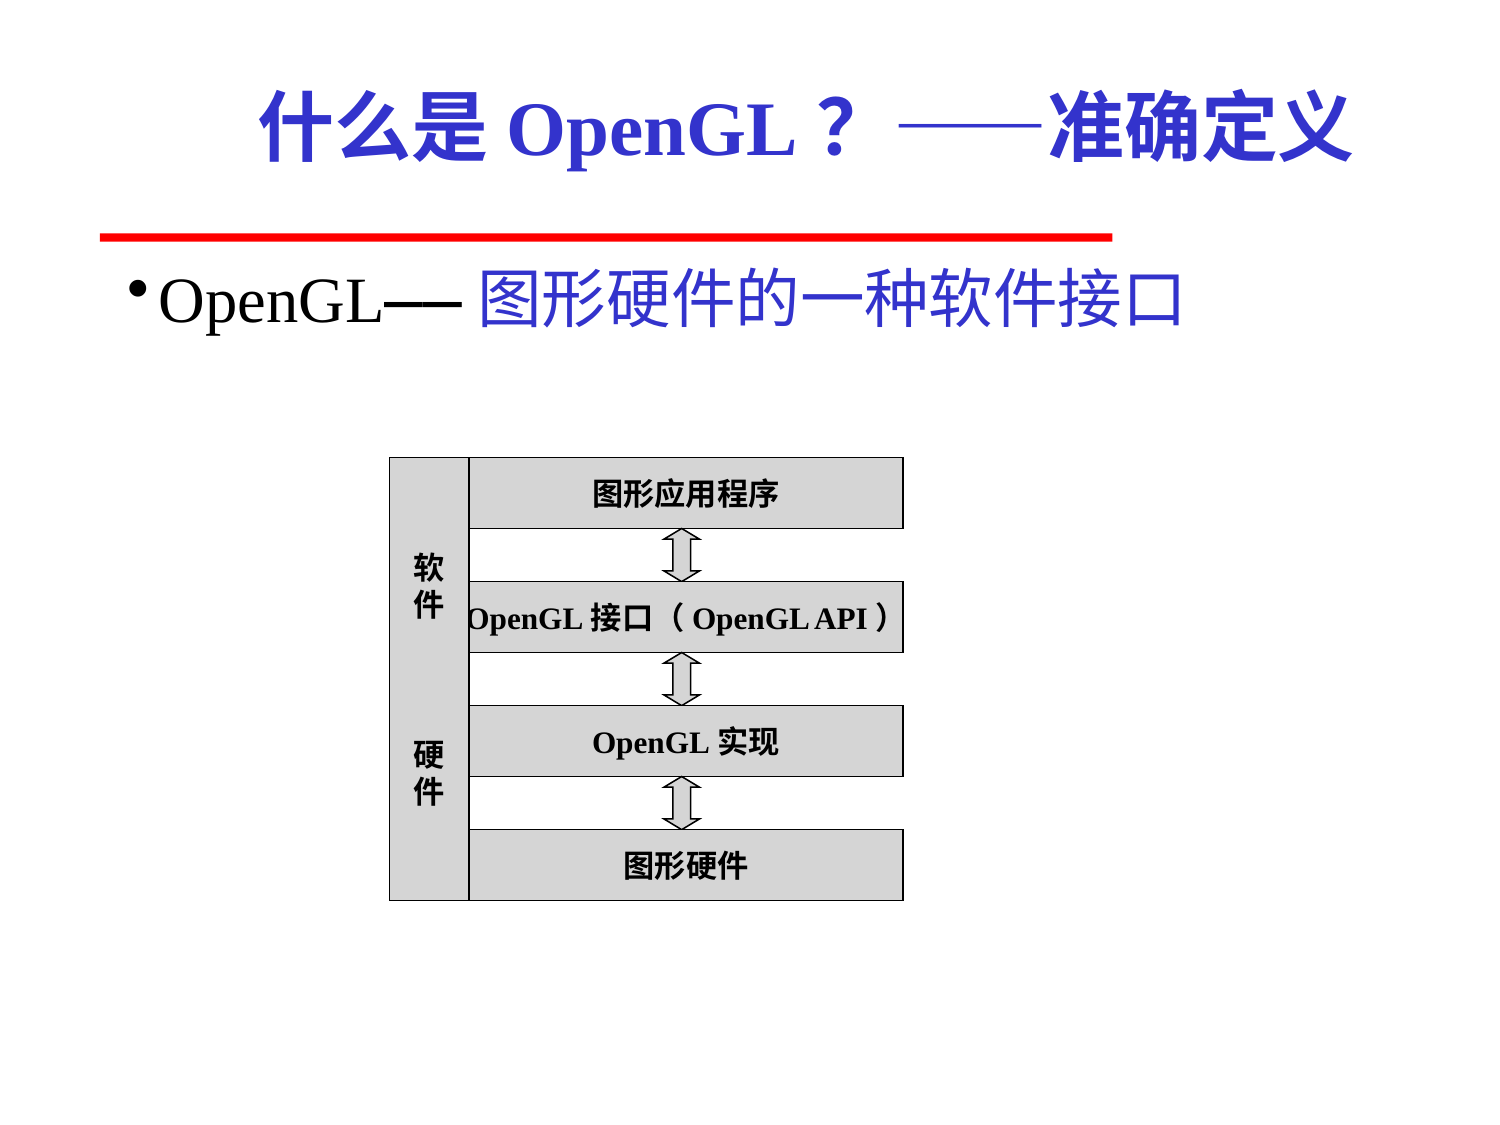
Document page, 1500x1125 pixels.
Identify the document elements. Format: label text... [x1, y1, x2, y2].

list OpenGL——图形硬件的一种软件接口 [112, 249, 1388, 1025]
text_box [389, 457, 904, 901]
title 什么是OpenGL？——准确定义 [225, 37, 1388, 213]
